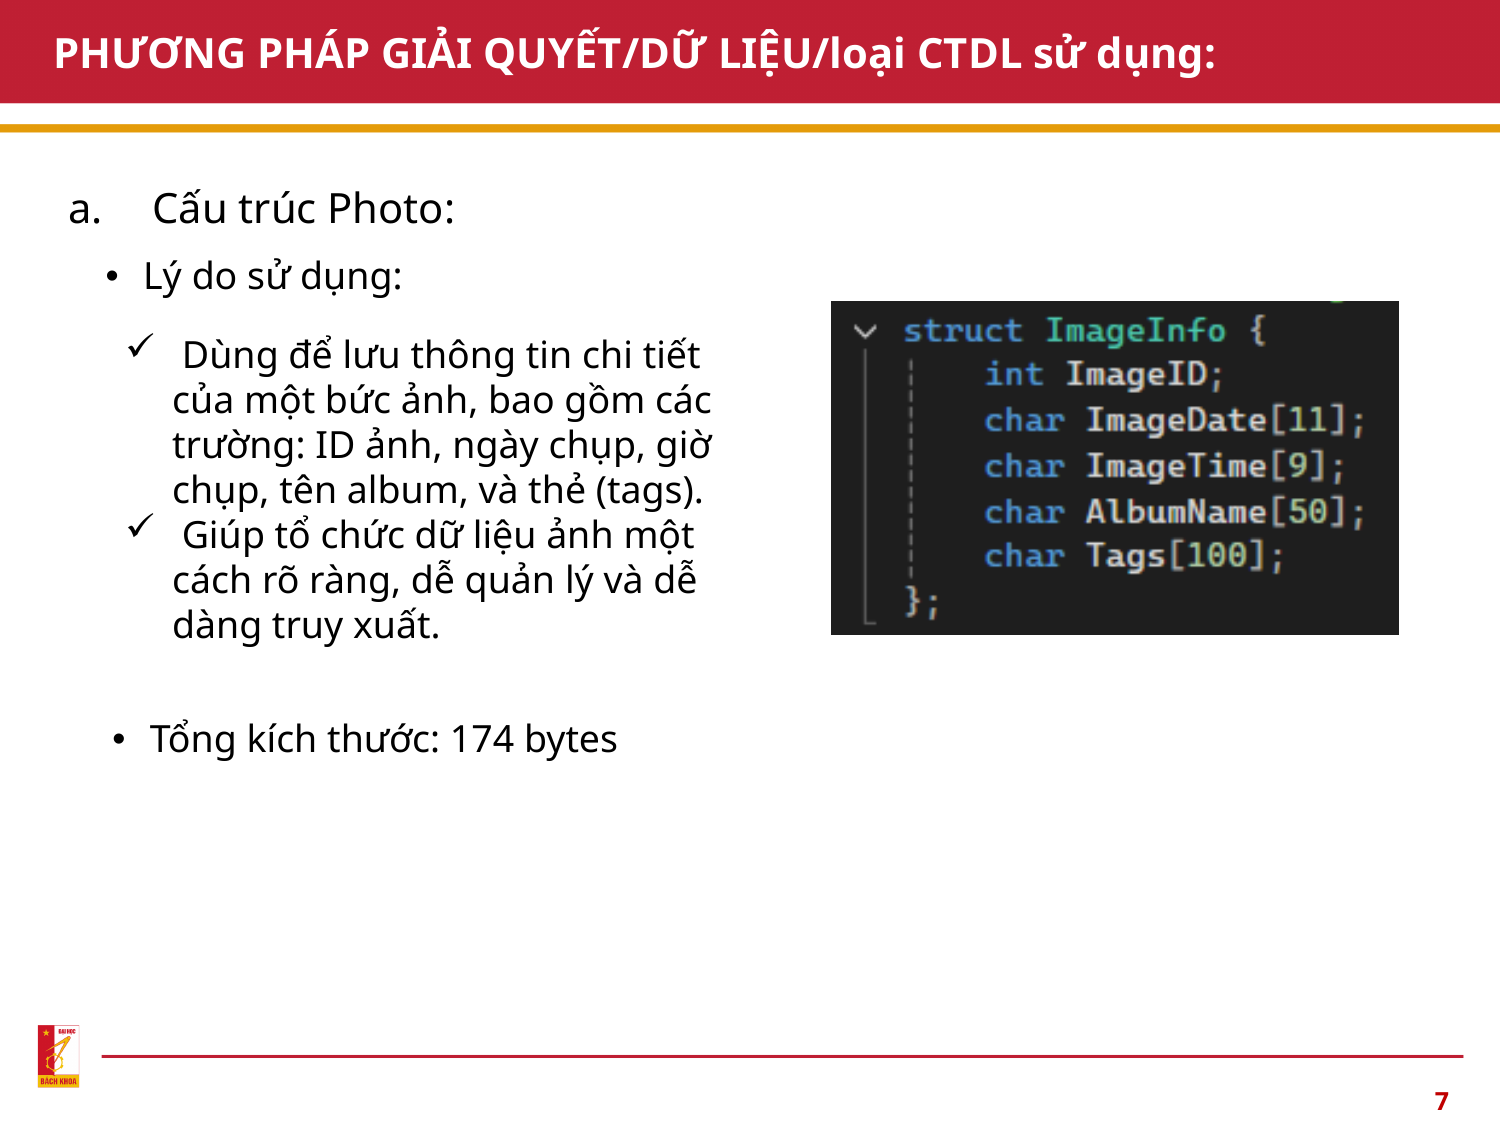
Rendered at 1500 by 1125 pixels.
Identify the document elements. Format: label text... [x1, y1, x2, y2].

slide_number 7 [1126, 1078, 1464, 1125]
text_box Dùng để lưu thông tin chi tiết của một bức ảnh, bao gồm các trường: ID ảnh, ngày chụp, giờ chụp, tên album, và thẻ (tags). Giúp tổ chức dữ liệu ảnh một cách rõ ràng, dễ quản lý và dễ dàng truy xuất. [35, 323, 786, 654]
title PHƯƠNG PHÁP GIẢI QUYẾT/DỮ LIỆU/loại CTDL sử dụng: [38, 24, 1462, 99]
picture [0, 0, 1500, 1125]
text_box Tổng kích thước: 174 bytes [60, 713, 676, 801]
list Cấu trúc Photo: Lý do sử dụng: [53, 180, 958, 468]
